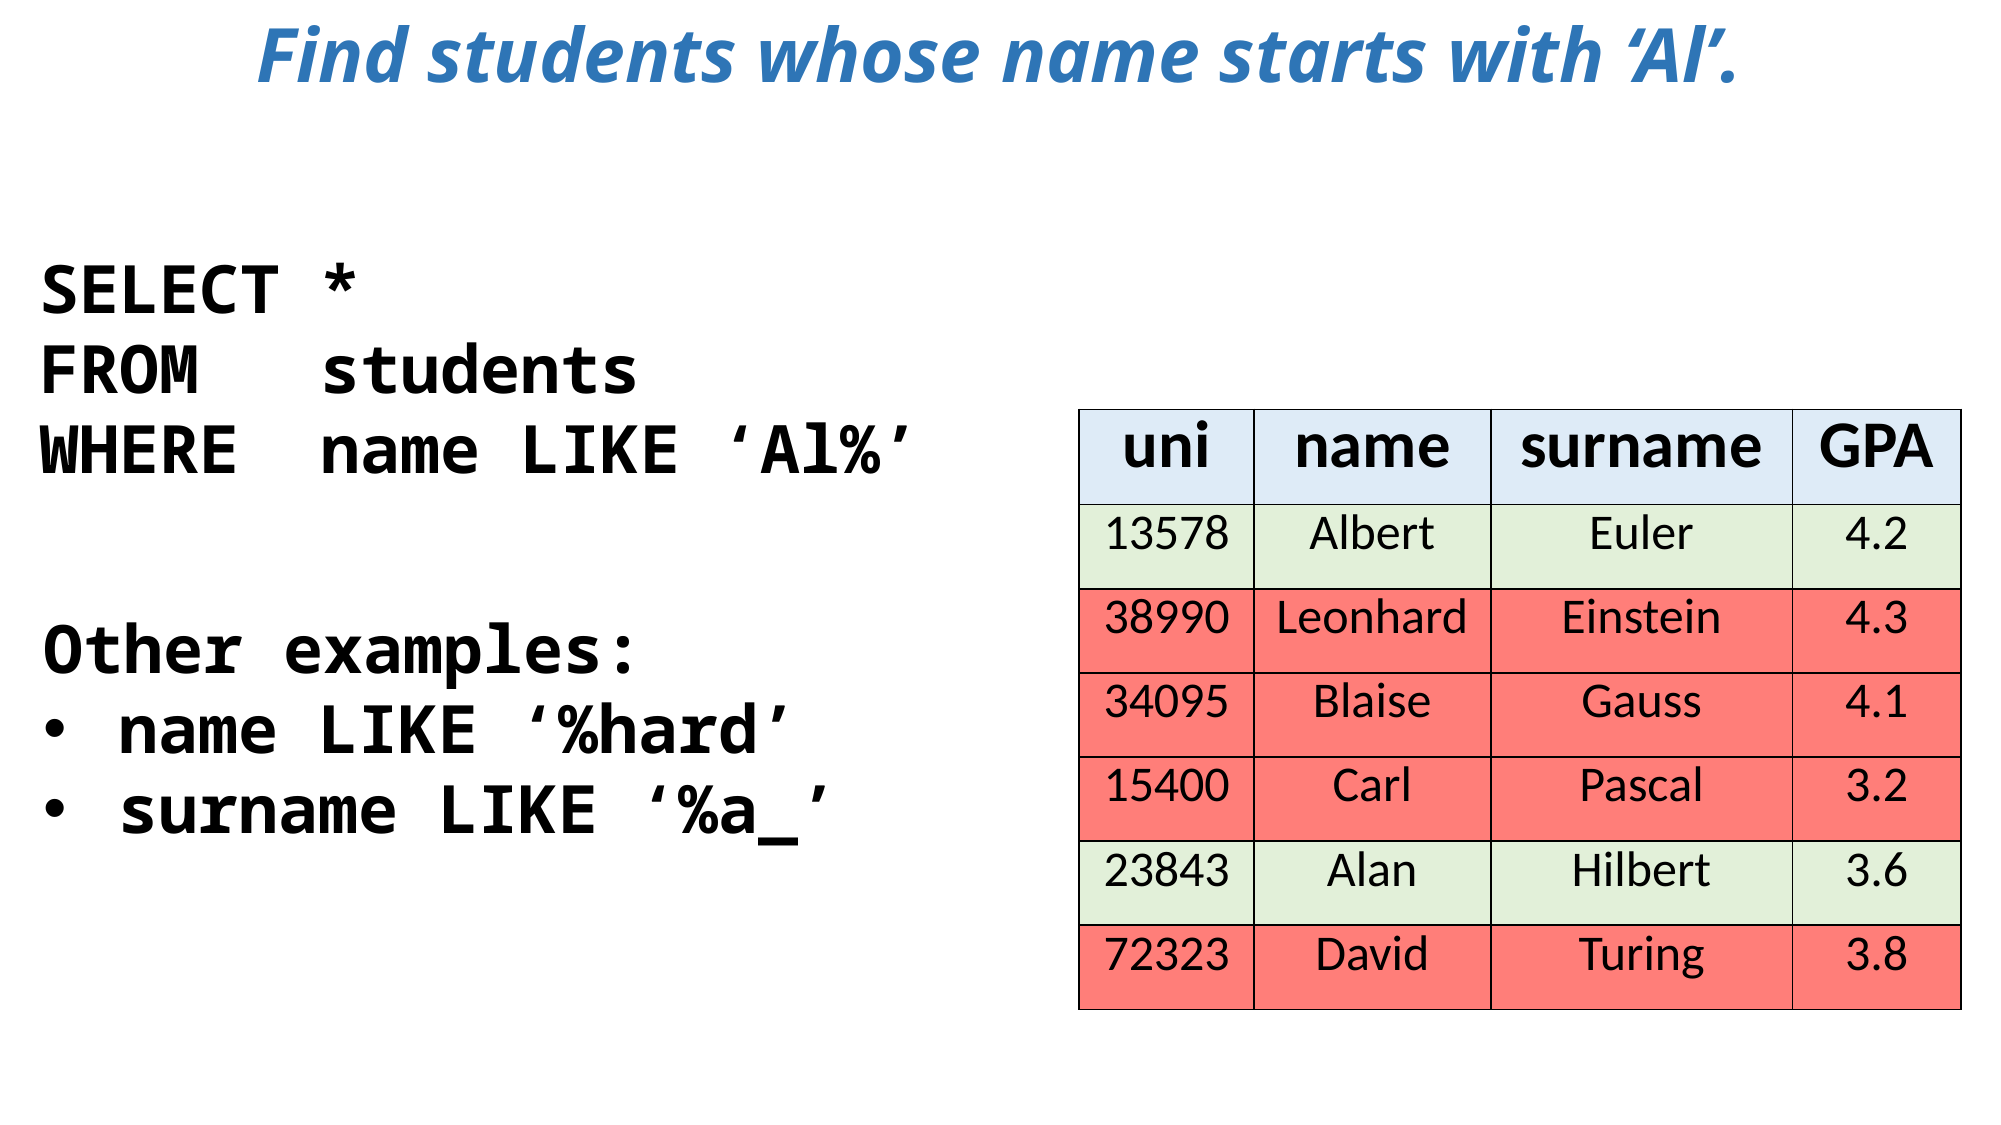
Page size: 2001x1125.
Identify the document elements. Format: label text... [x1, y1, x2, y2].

table_cell 72323 [1080, 926, 1253, 1009]
table_cell Leonhard [1255, 590, 1490, 672]
table_cell 38990 [1080, 590, 1253, 672]
table_cell 15400 [1080, 758, 1253, 840]
table_cell Hilbert [1492, 842, 1792, 924]
table_cell 4.1 [1793, 674, 1960, 756]
table_cell Einstein [1492, 590, 1792, 672]
table_cell Turing [1492, 926, 1792, 1009]
table_header uni [1080, 410, 1253, 504]
text_box Other examples: name LIKE ‘%hard’ surname LIKE ‘%a_’ [28, 599, 933, 855]
table_cell Euler [1492, 505, 1792, 588]
text_box Find students whose name starts with ‘Al’. [0, 0, 2000, 105]
table_cell 3.6 [1793, 842, 1960, 924]
table_cell Pascal [1492, 758, 1792, 840]
table_header surname [1492, 410, 1792, 504]
table_cell 34095 [1080, 674, 1253, 756]
table_cell 3.2 [1793, 758, 1960, 840]
table_cell 13578 [1080, 505, 1253, 588]
table_cell Gauss [1492, 674, 1792, 756]
table_cell David [1255, 926, 1490, 1009]
table_cell Alan [1255, 842, 1490, 924]
table_cell 4.3 [1793, 590, 1960, 672]
table_cell Albert [1255, 505, 1490, 588]
table_header GPA [1793, 410, 1960, 504]
text_box SELECT * FROM students WHERE name LIKE ‘Al%’ [25, 239, 935, 495]
table_cell Blaise [1255, 674, 1490, 756]
table_header name [1255, 410, 1490, 504]
table_cell 3.8 [1793, 926, 1960, 1009]
table_cell 23843 [1080, 842, 1253, 924]
table_cell 4.2 [1793, 505, 1960, 588]
table_cell Carl [1255, 758, 1490, 840]
